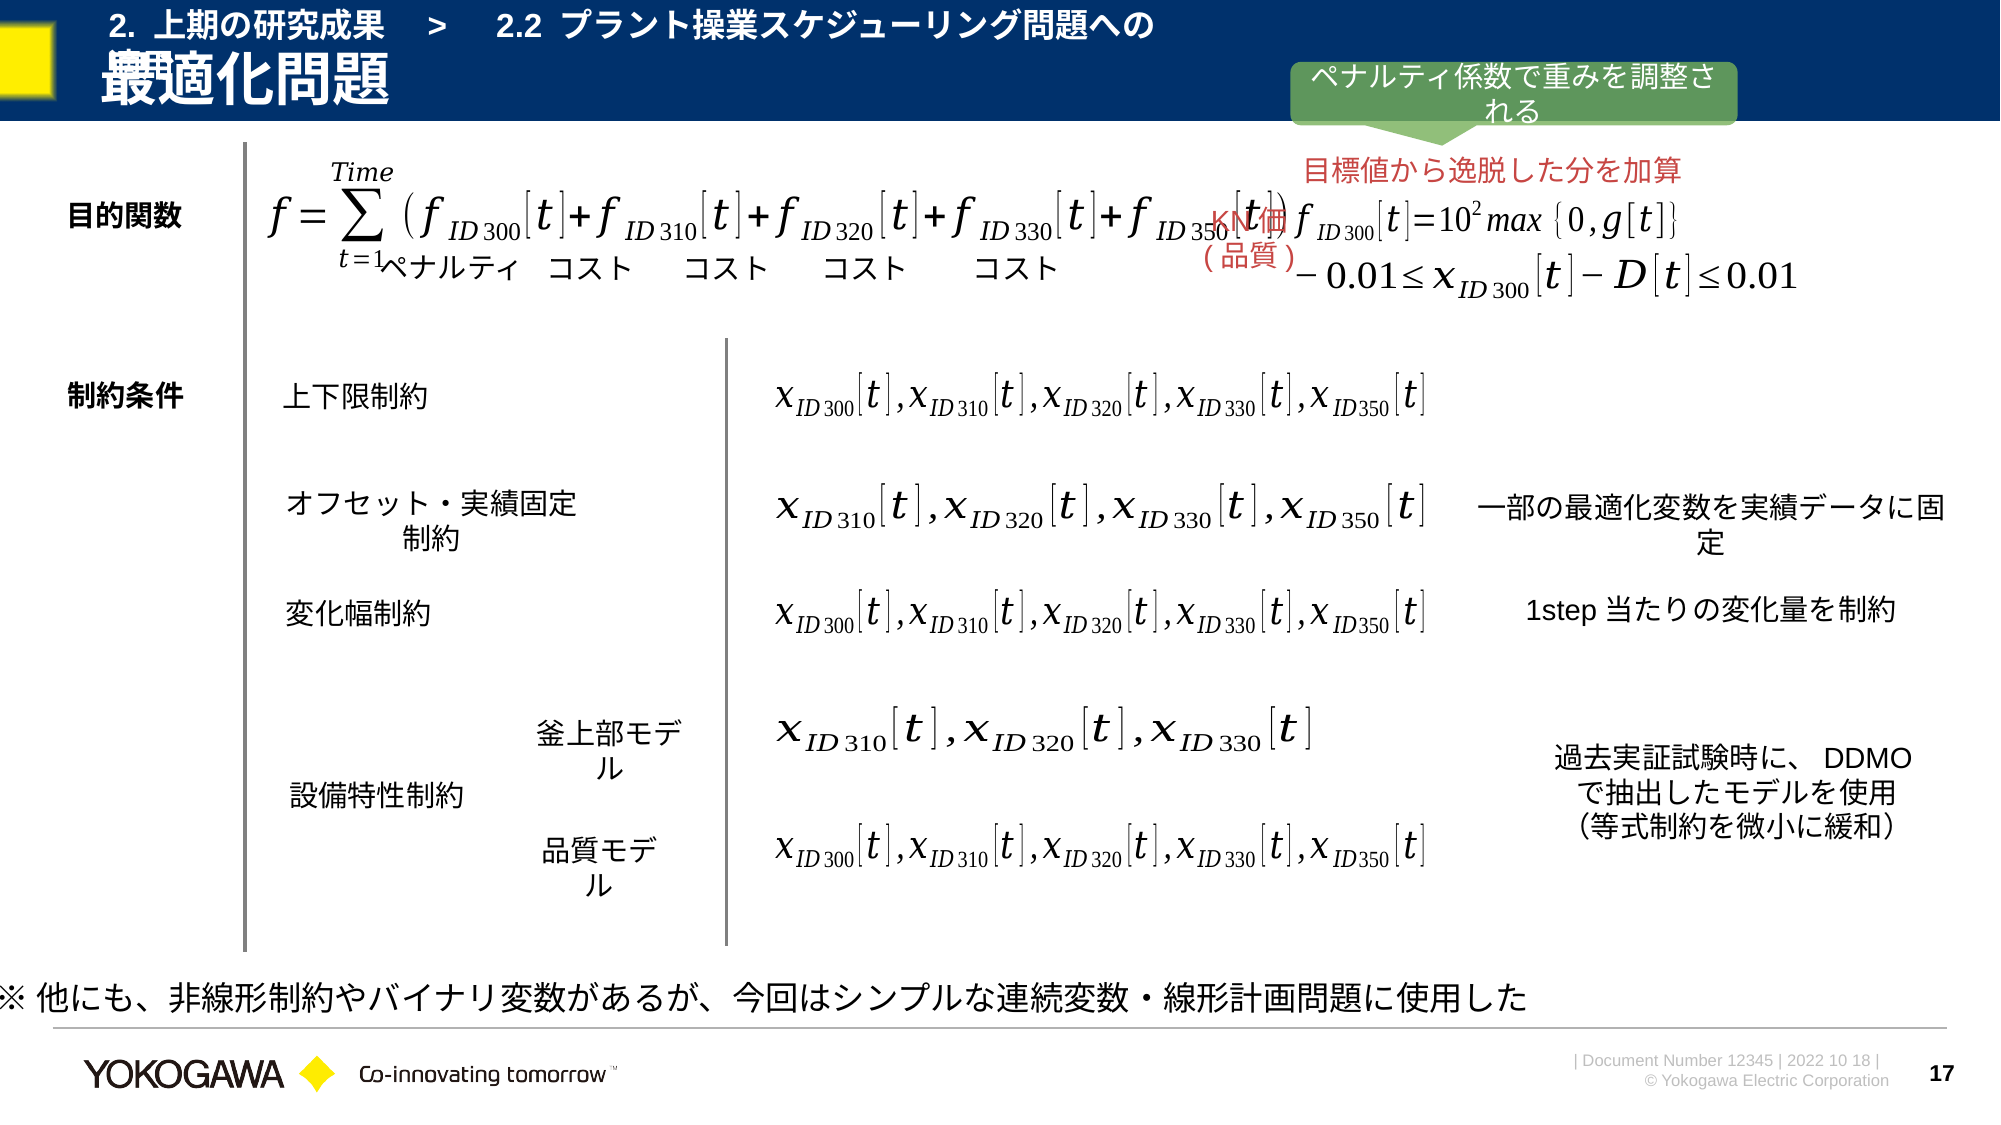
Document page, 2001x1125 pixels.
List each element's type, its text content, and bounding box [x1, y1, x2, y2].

text_box 品質モデル [517, 824, 682, 910]
text_box コスト [806, 243, 924, 294]
picture [0, 6, 69, 115]
picture [83, 1055, 617, 1093]
text_box コスト [531, 243, 650, 294]
text_box 上下限制約 [267, 371, 600, 422]
text_box 設備特性制約 [263, 770, 491, 821]
text_box 釜上部モデル [508, 708, 712, 793]
text_box 1step当たりの変化量を制約 [1452, 583, 1970, 634]
text_box コスト [958, 243, 1076, 294]
slide_number 17 [1904, 1042, 1970, 1103]
text_box 制約条件 [52, 370, 200, 421]
title 最適化問題 [84, 39, 1955, 125]
text_box 2. 上期の研究成果 > 2.2 プラント操業スケジューリング問題への適用 [93, 0, 1187, 92]
text_box ※他にも、非線形制約やバイナリ変数があるが、今回はシンプルな連続変数・線形計画問題に使用した [0, 969, 1544, 1025]
text_box ペナルティ係数で重みを調整される [1289, 60, 1739, 147]
text_box 変化幅制約 [266, 588, 452, 638]
text_box コスト [667, 243, 785, 294]
text_box オフセット・実績固定制約 [258, 477, 605, 563]
text_box 一部の最適化変数を実績データに固定 [1452, 482, 1970, 568]
text_box KN価 (品質) [1188, 195, 1310, 280]
text_box ペナルティ [364, 242, 539, 293]
text_box 過去実証試験時に、DDMOで抽出したモデルを使用 （等式制約を微小に緩和） [1530, 731, 1944, 852]
text_box 目的関数 [51, 189, 198, 240]
